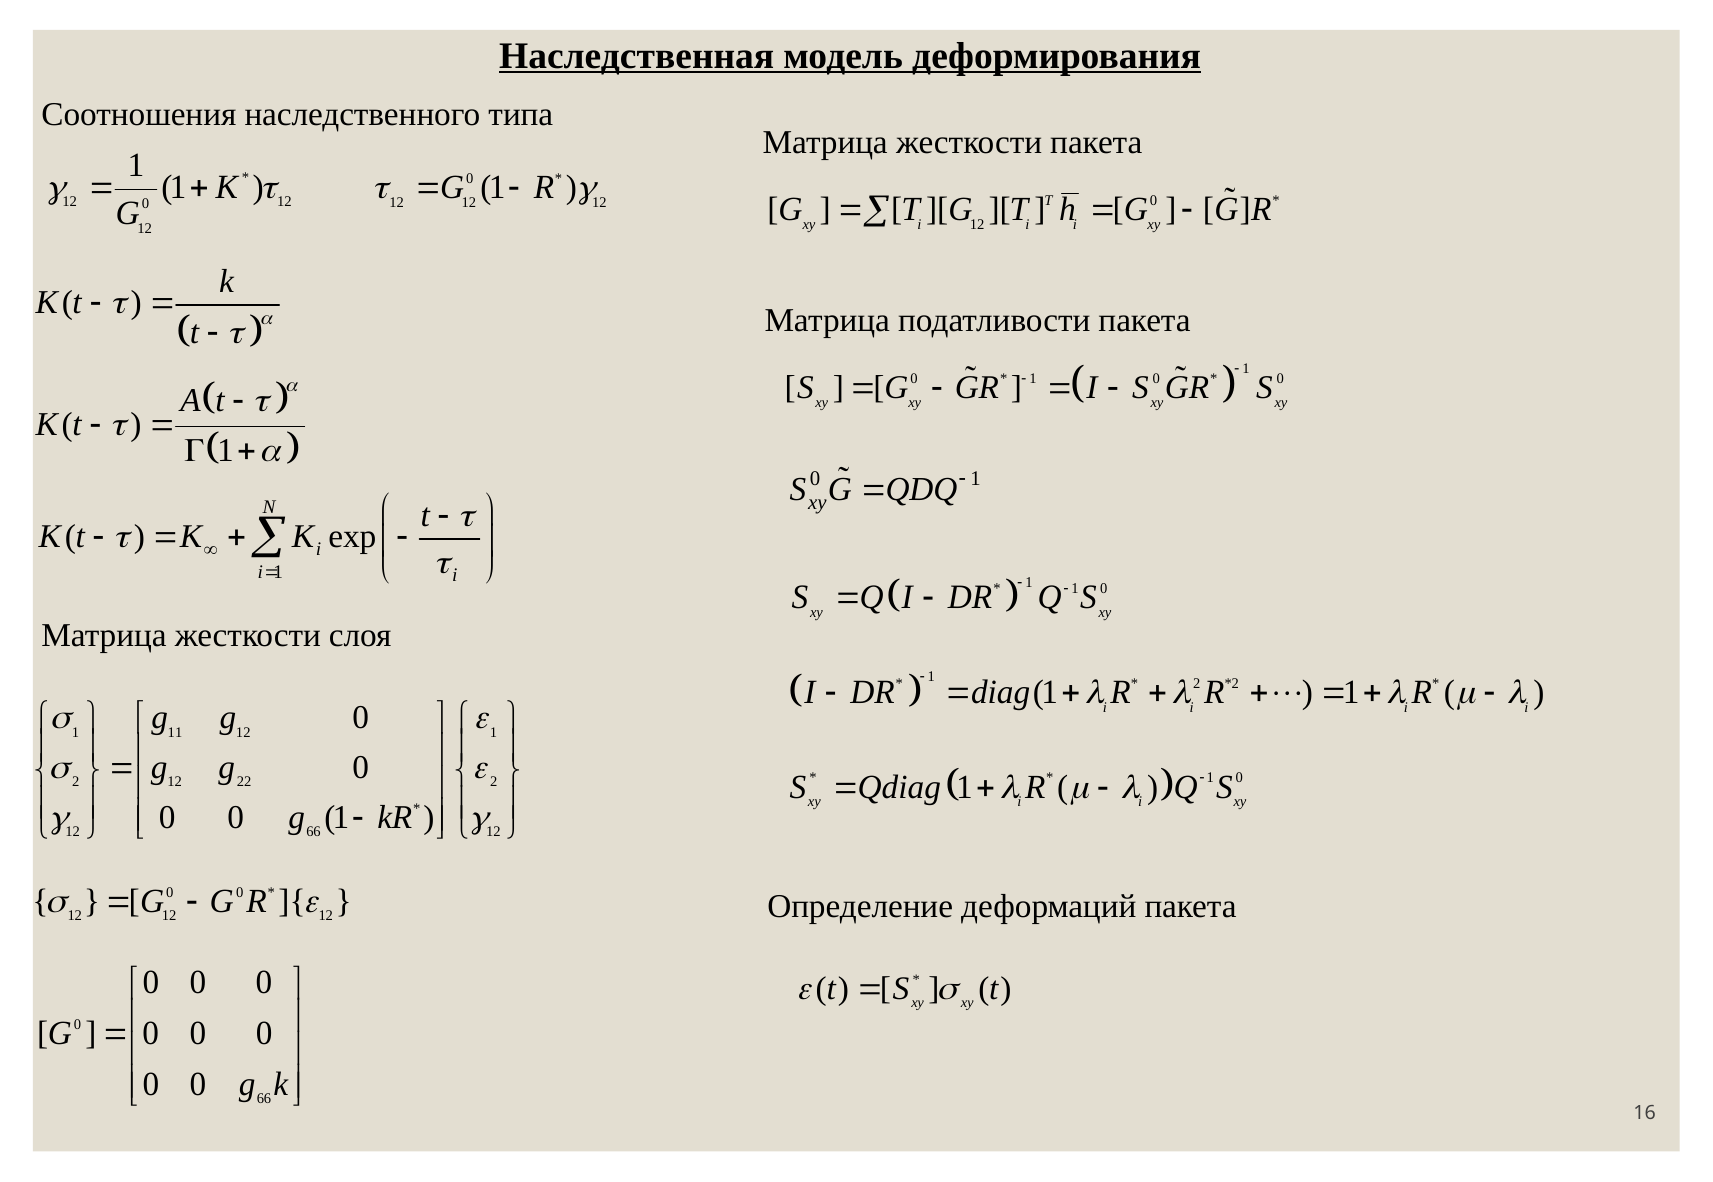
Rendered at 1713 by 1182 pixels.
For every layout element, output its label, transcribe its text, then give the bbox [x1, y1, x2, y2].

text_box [785, 465, 983, 520]
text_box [30, 261, 284, 362]
text_box Соотношения наследственного типа [26, 84, 857, 139]
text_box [29, 695, 525, 845]
text_box Матрица жесткости пакета [747, 113, 1578, 168]
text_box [786, 665, 1548, 721]
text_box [33, 486, 502, 591]
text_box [43, 144, 298, 239]
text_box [372, 167, 612, 214]
text_box Наследственная модель деформирования [29, 23, 1671, 84]
slide_number 16 [1465, 1086, 1671, 1134]
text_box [785, 764, 1253, 816]
text_box Определение деформаций пакета [752, 876, 1583, 932]
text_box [35, 960, 311, 1113]
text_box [31, 880, 353, 928]
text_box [794, 968, 1016, 1016]
text_box Матрица жесткости слоя [26, 605, 857, 661]
text_box Матрица податливости пакета [749, 290, 1580, 346]
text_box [30, 370, 311, 477]
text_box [787, 570, 1117, 627]
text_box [766, 187, 1285, 238]
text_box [783, 357, 1294, 420]
